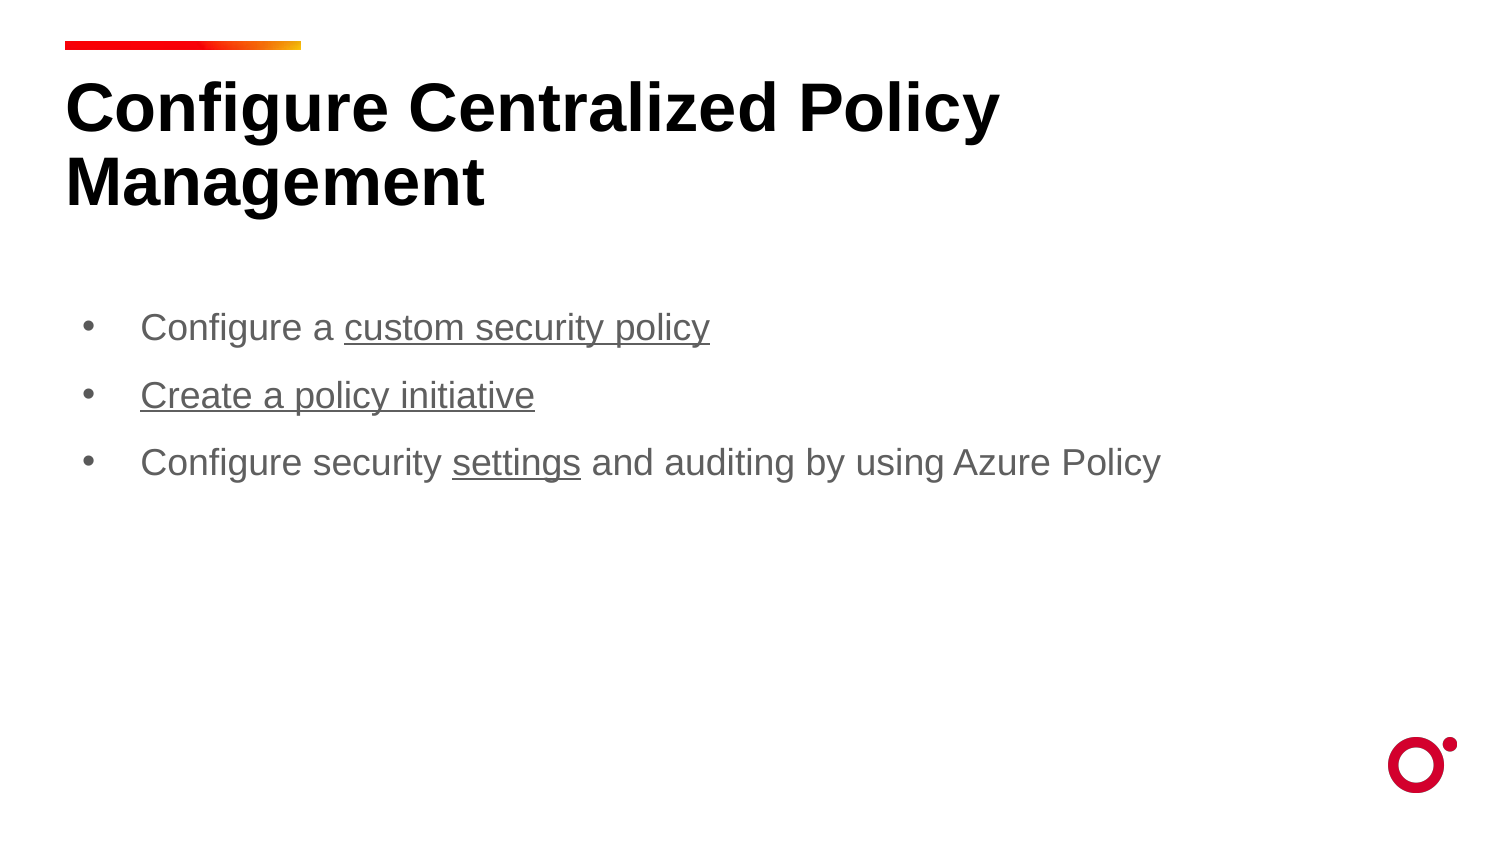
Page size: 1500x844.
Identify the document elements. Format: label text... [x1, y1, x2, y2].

picture [65, 41, 301, 50]
text_box Configure Centralized Policy Management [65, 109, 1290, 221]
picture [1388, 737, 1457, 793]
text_box Configure a custom security policy Create a policy initiative Configure security settings and auditing by using Azure Policy [65, 280, 1332, 720]
